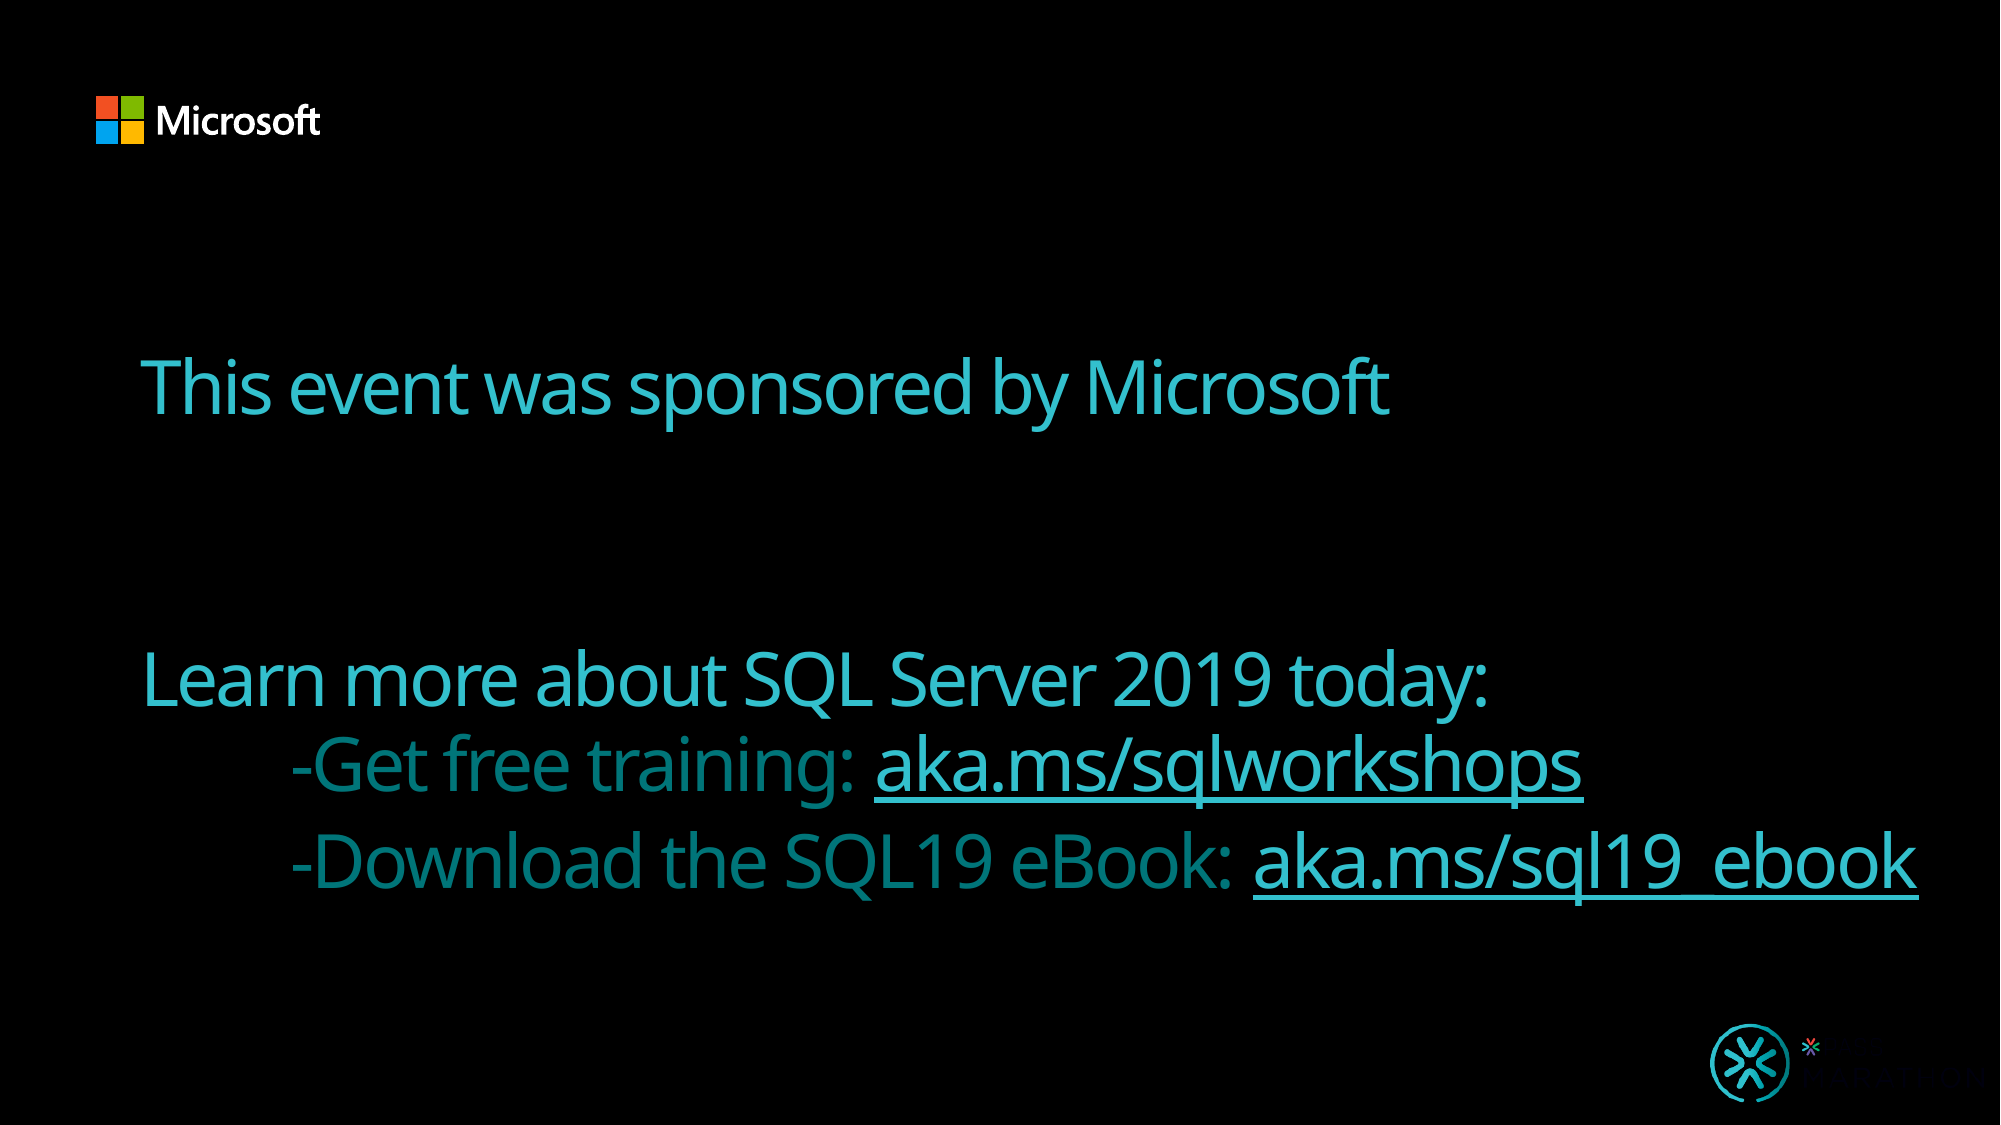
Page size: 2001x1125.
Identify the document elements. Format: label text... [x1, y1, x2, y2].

title This event was sponsored by Microsoft Learn more about SQL Server 2019 today: -Get free training: aka.ms/sqlworkshops -Download the SQL19 eBook: aka.ms/sql19_ebook [140, 360, 1919, 947]
picture [1707, 1013, 1986, 1111]
